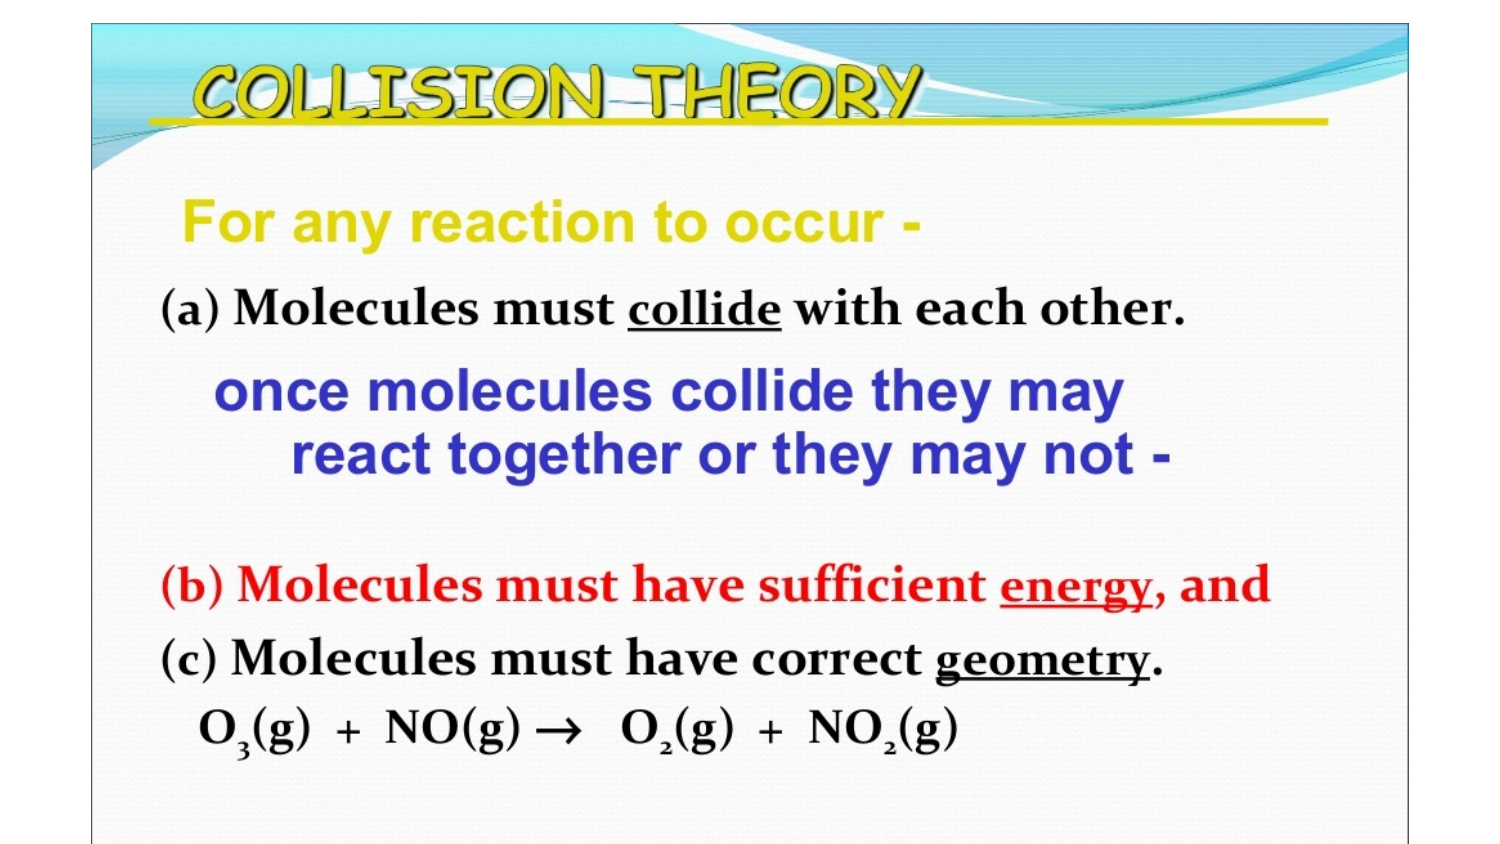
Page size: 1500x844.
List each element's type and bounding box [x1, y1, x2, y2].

picture [91, 23, 1409, 844]
